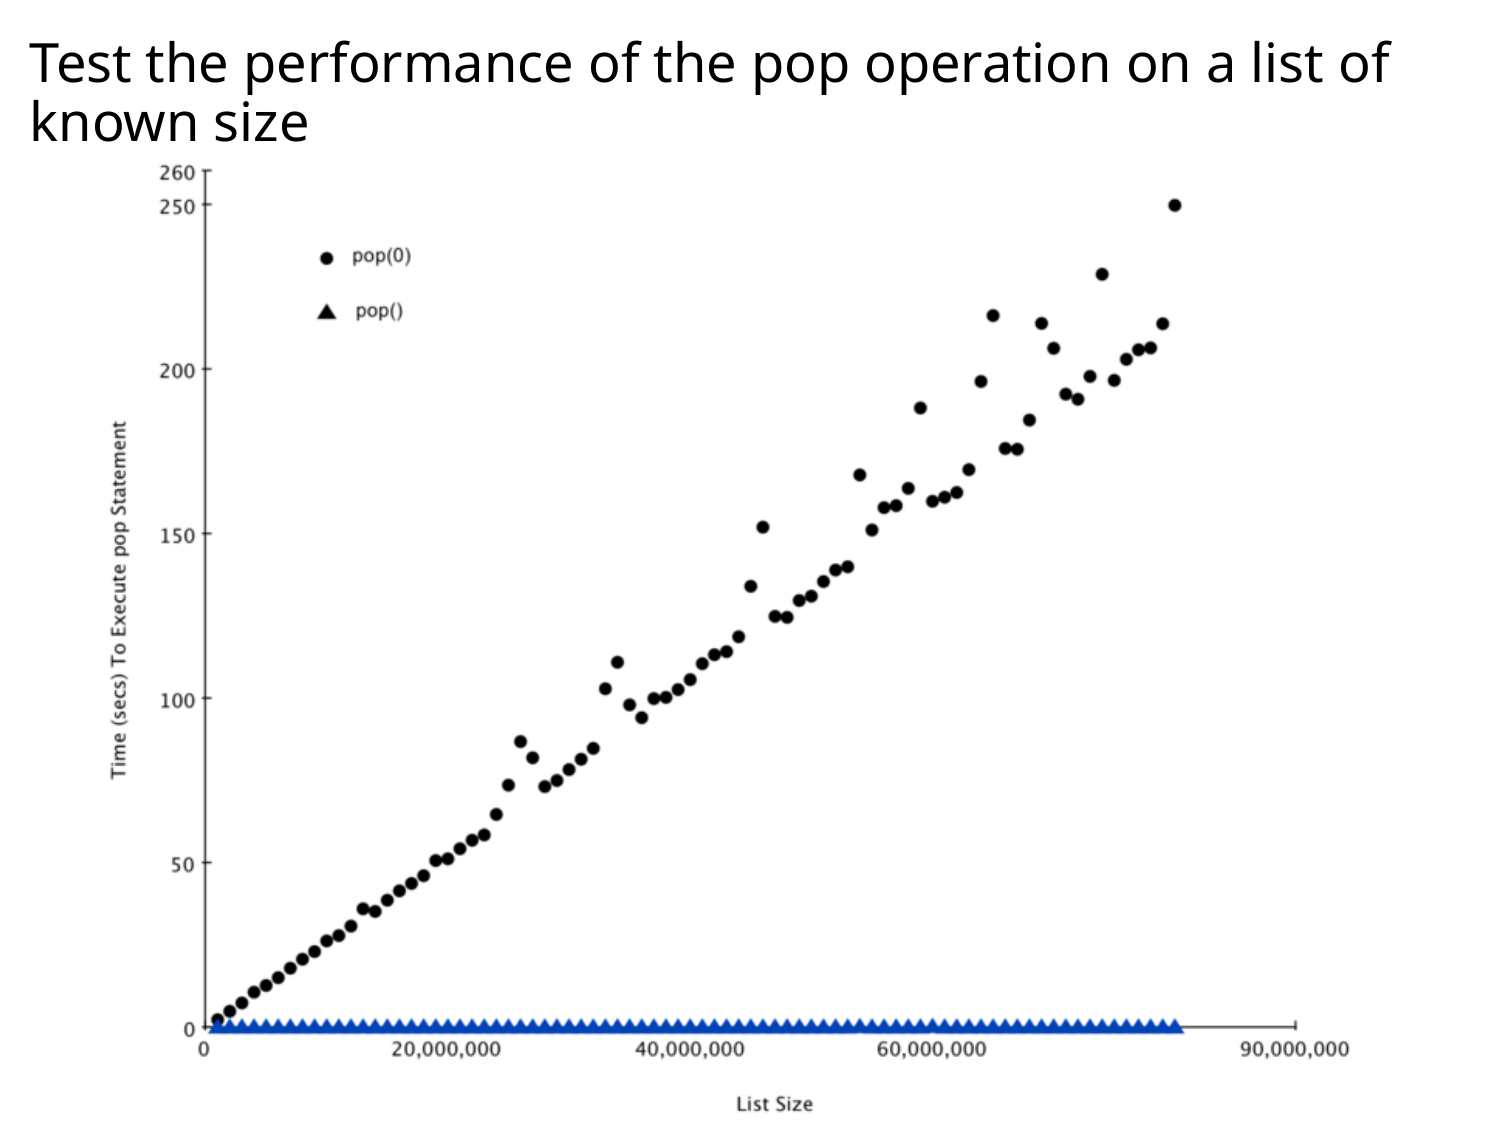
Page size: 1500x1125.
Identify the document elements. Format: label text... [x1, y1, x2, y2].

title Test the performance of the pop operation on a list of known size [14, 59, 1500, 129]
picture [94, 149, 1361, 1125]
